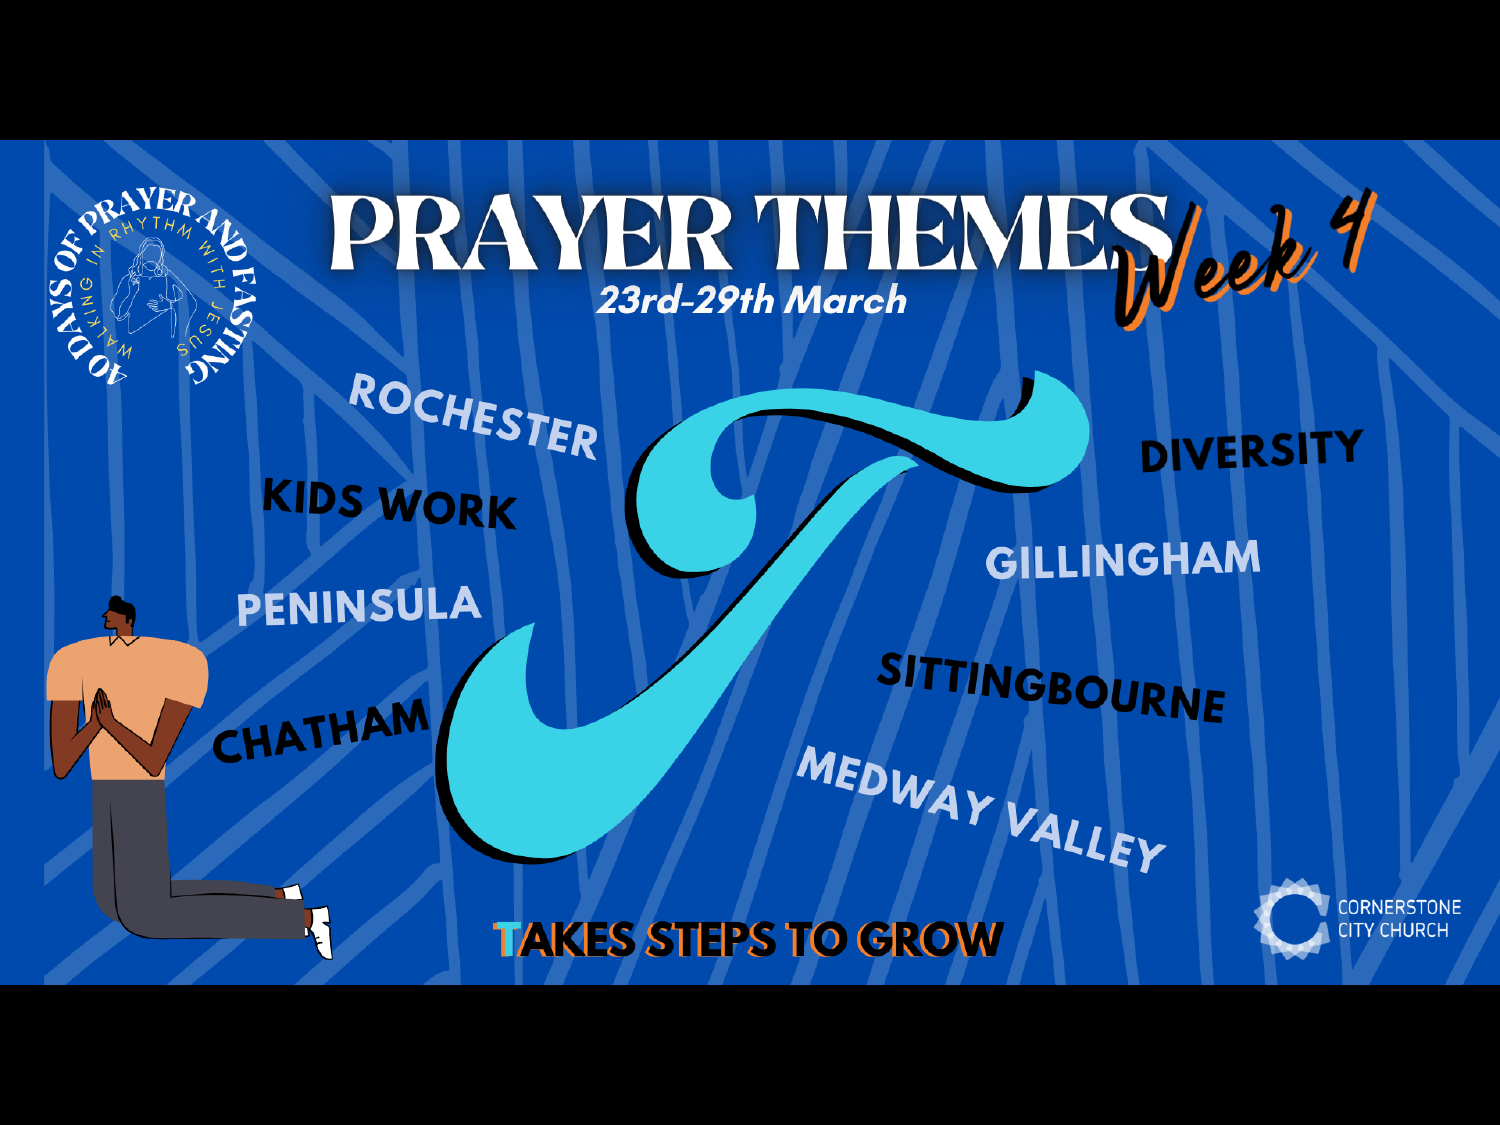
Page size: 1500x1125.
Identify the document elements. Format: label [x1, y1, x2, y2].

picture [0, 140, 1500, 985]
